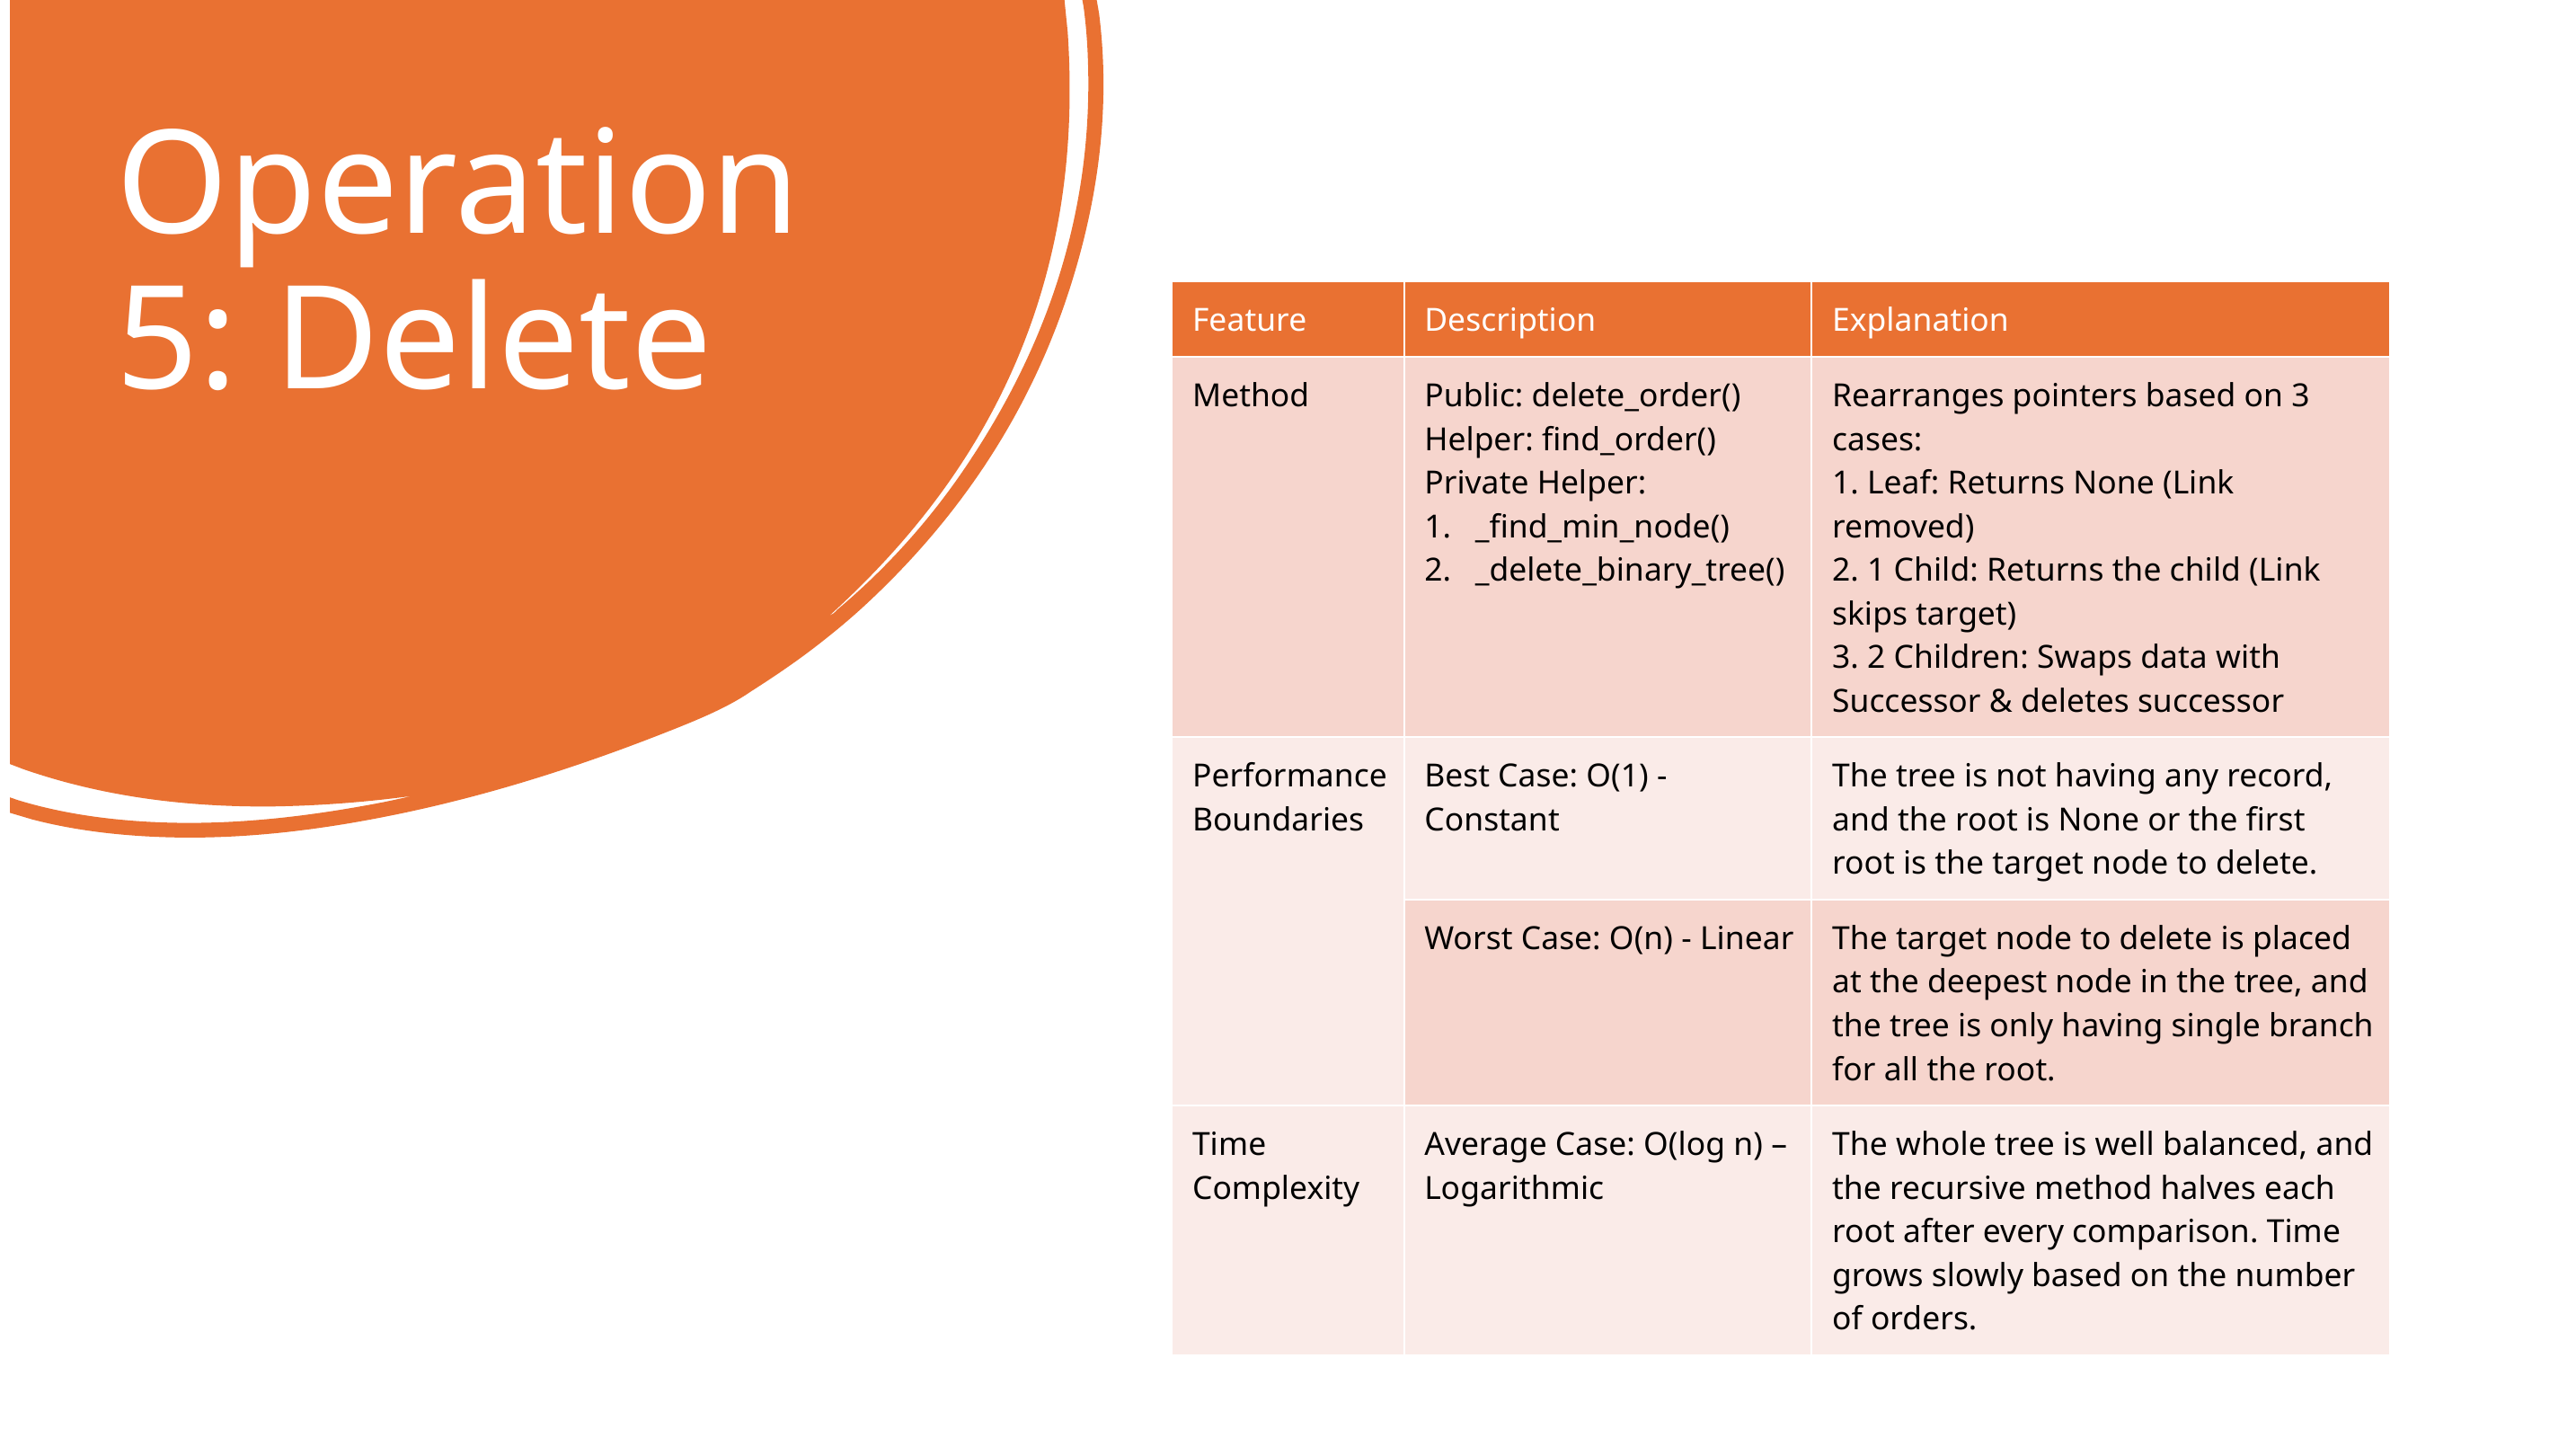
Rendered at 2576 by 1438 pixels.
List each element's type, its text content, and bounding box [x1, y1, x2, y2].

table_cell Best Case: O(1) - Constant [1405, 738, 1810, 899]
text_box [8, 0, 2566, 1438]
table_cell The target node to delete is placed at the deepest node in the tree, and the tree is only having single branch for all the root. [1812, 901, 2389, 1105]
text_box [8, 0, 1105, 839]
table_cell Average Case: O(log n) – Logarithmic [1405, 1106, 1810, 1354]
table_cell Rearranges pointers based on 3 cases: 1. Leaf: Returns None (Link removed) 2. 1 Child: Returns the child (Link skips target) 3. 2 Children: Swaps data with Successor & deletes successor [1812, 358, 2389, 736]
table_cell Performance Boundaries [1173, 738, 1403, 1105]
table_cell The tree is not having any record, and the root is None or the first root is the target node to delete. [1812, 738, 2389, 899]
table_header Description [1405, 282, 1810, 356]
table_header Explanation [1812, 282, 2389, 356]
table_cell Public: delete_order() Helper: find_order() Private Helper: _find_min_node() _delete_binary_tree() [1405, 358, 1810, 736]
table_header Feature [1173, 282, 1403, 356]
table_cell Time Complexity [1173, 1106, 1403, 1354]
table_cell Worst Case: O(n) - Linear [1405, 901, 1810, 1105]
table_cell The whole tree is well balanced, and the recursive method halves each root after every comparison. Time grows slowly based on the number of orders. [1812, 1106, 2389, 1354]
table_cell Method [1173, 358, 1403, 736]
title Operation 5: Delete [102, 102, 857, 528]
